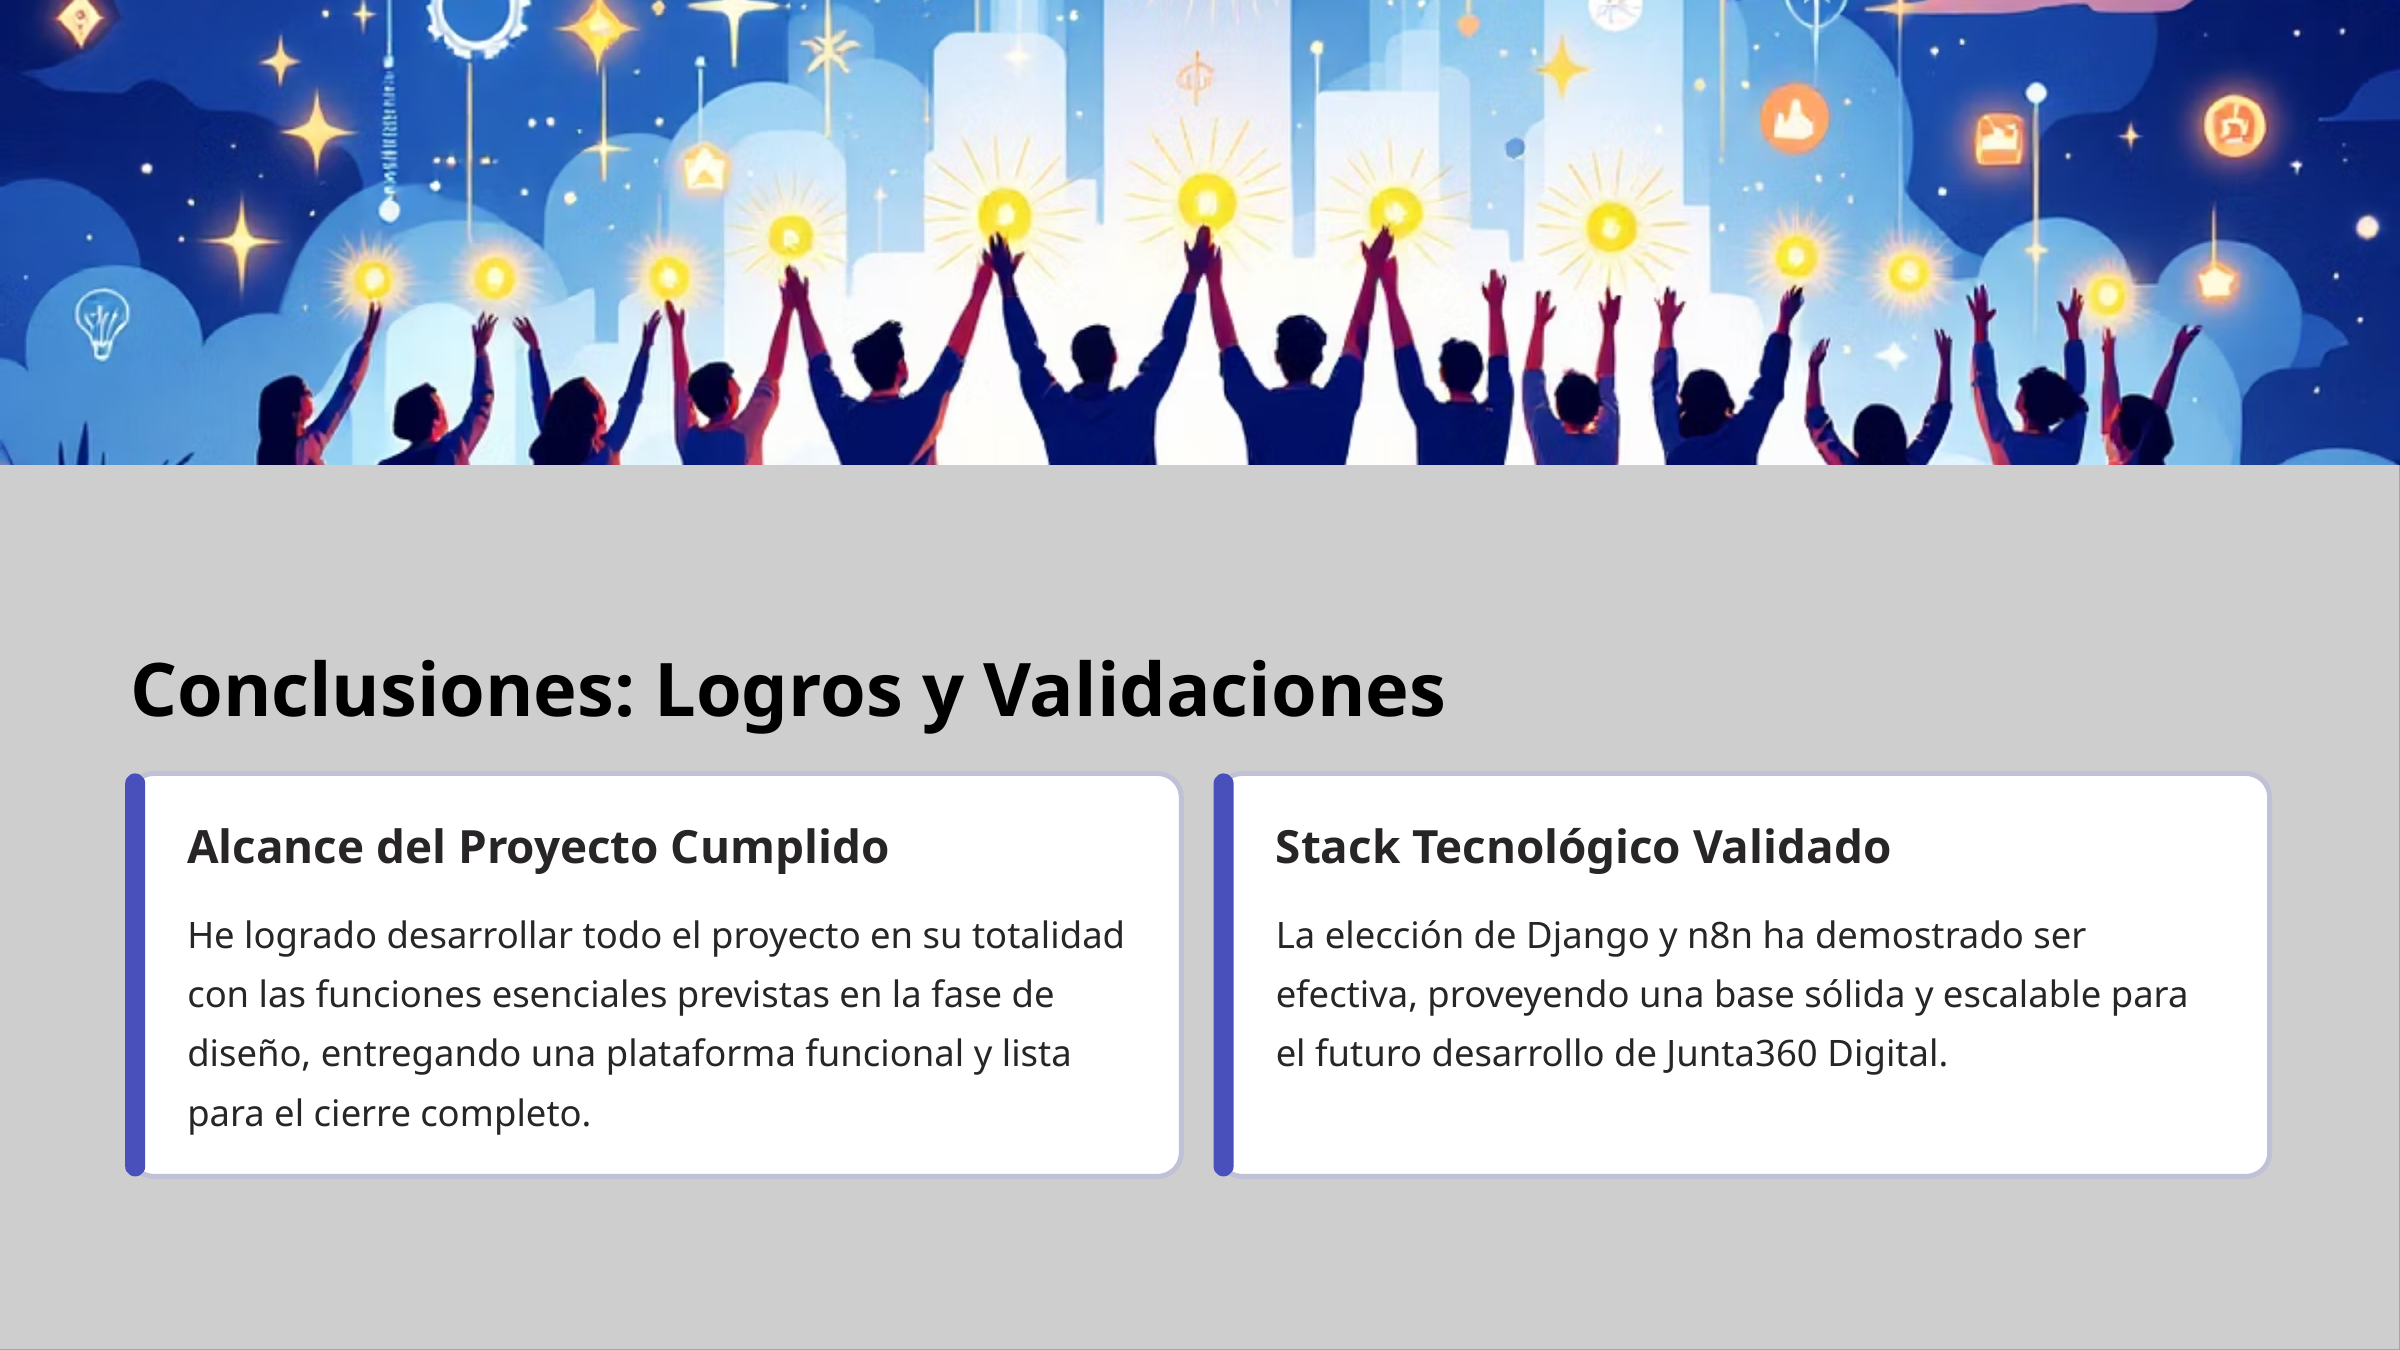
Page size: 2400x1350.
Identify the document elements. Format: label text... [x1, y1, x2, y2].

text_box [143, 773, 1182, 1177]
text_box [1231, 773, 2270, 1177]
text_box [125, 773, 146, 1177]
text_box La elección de Django y n8n ha demostrado ser efectiva, proveyendo una base sólida y escalable para el futuro desarrollo de Junta360 Digital. [1275, 896, 2228, 1075]
text_box Stack Tecnológico Validado [1275, 815, 1904, 874]
text_box He logrado desarrollar todo el proyecto en su totalidad con las funciones esenciales previstas en la fase de diseño, entregando una plataforma funcional y lista para el cierre completo. [187, 896, 1140, 1135]
text_box Conclusiones: Logros y Validaciones [130, 638, 1467, 732]
picture [0, 0, 2400, 466]
text_box [1213, 773, 1234, 1177]
text_box Alcance del Proyecto Cumplido [187, 815, 897, 874]
text_box [0, 466, 2400, 1350]
